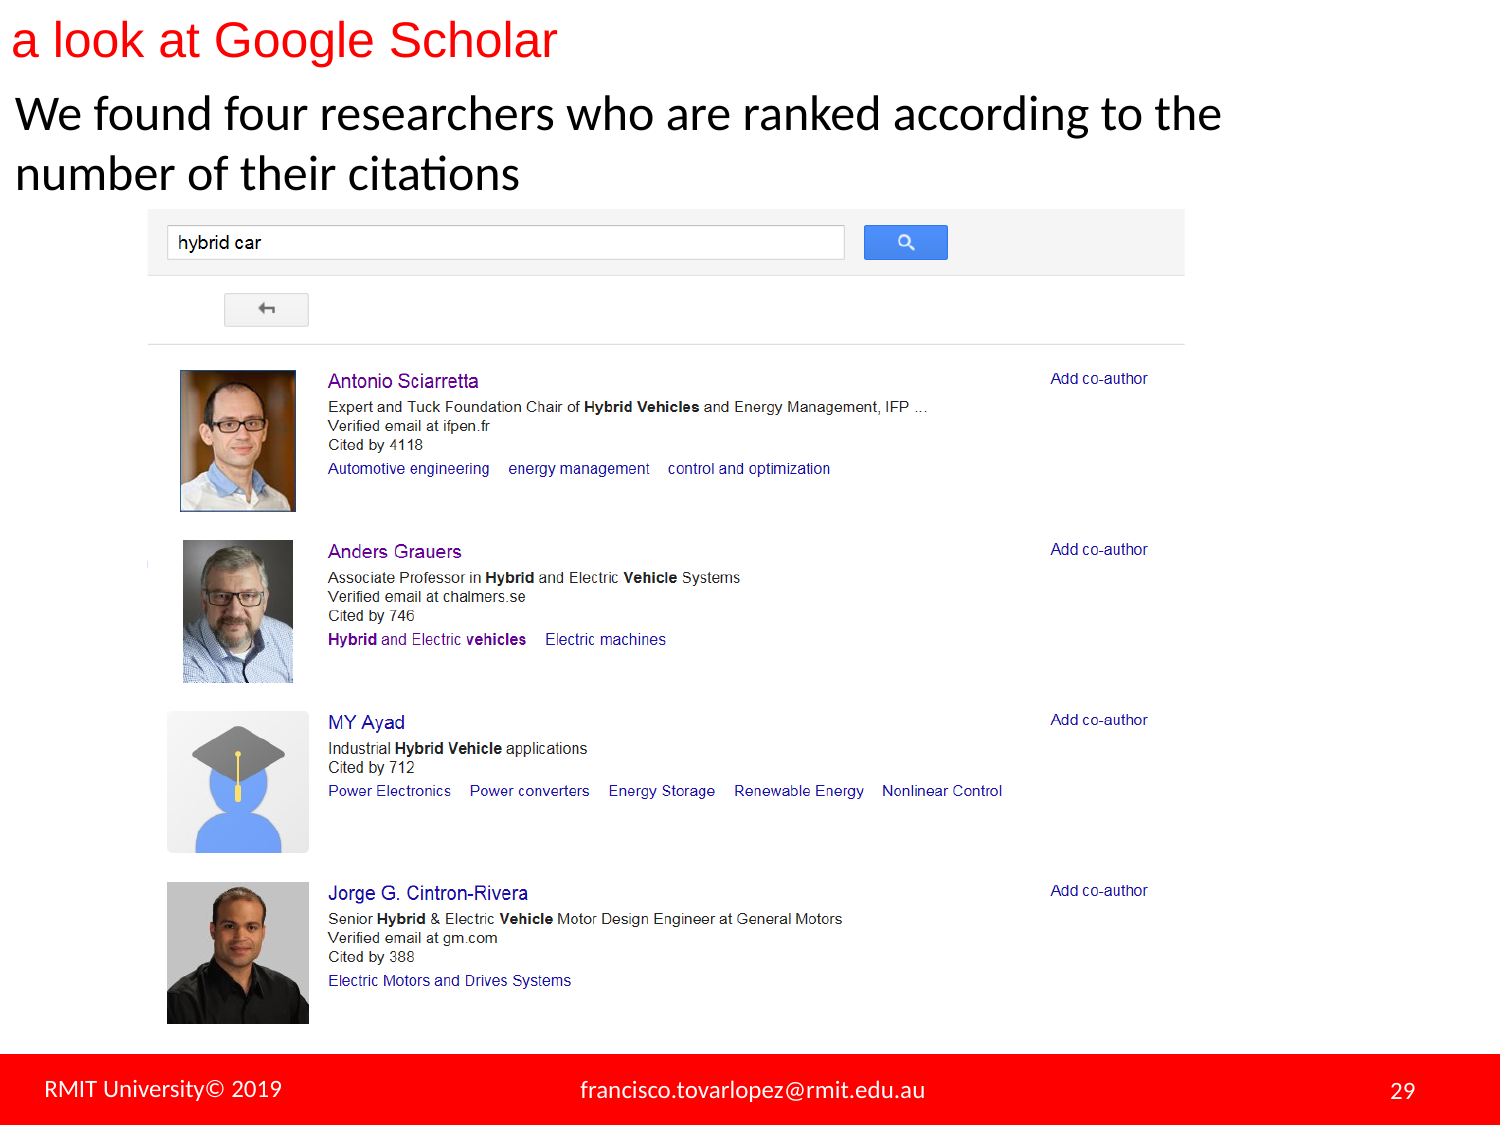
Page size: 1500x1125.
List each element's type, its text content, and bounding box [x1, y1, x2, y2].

text_box Let’s take a look at Google Scholar [0, 0, 1044, 72]
text_box [0, 1052, 1500, 1125]
text_box RMIT University© 2019 [29, 1069, 380, 1106]
text_box francisco.tovarlopez@rmit.edu.au [439, 1071, 1068, 1107]
slide_number 29 [1080, 1071, 1431, 1108]
picture [147, 209, 1185, 1032]
text_box We found four researchers who are ranked according to the number of their citations [0, 72, 1294, 208]
